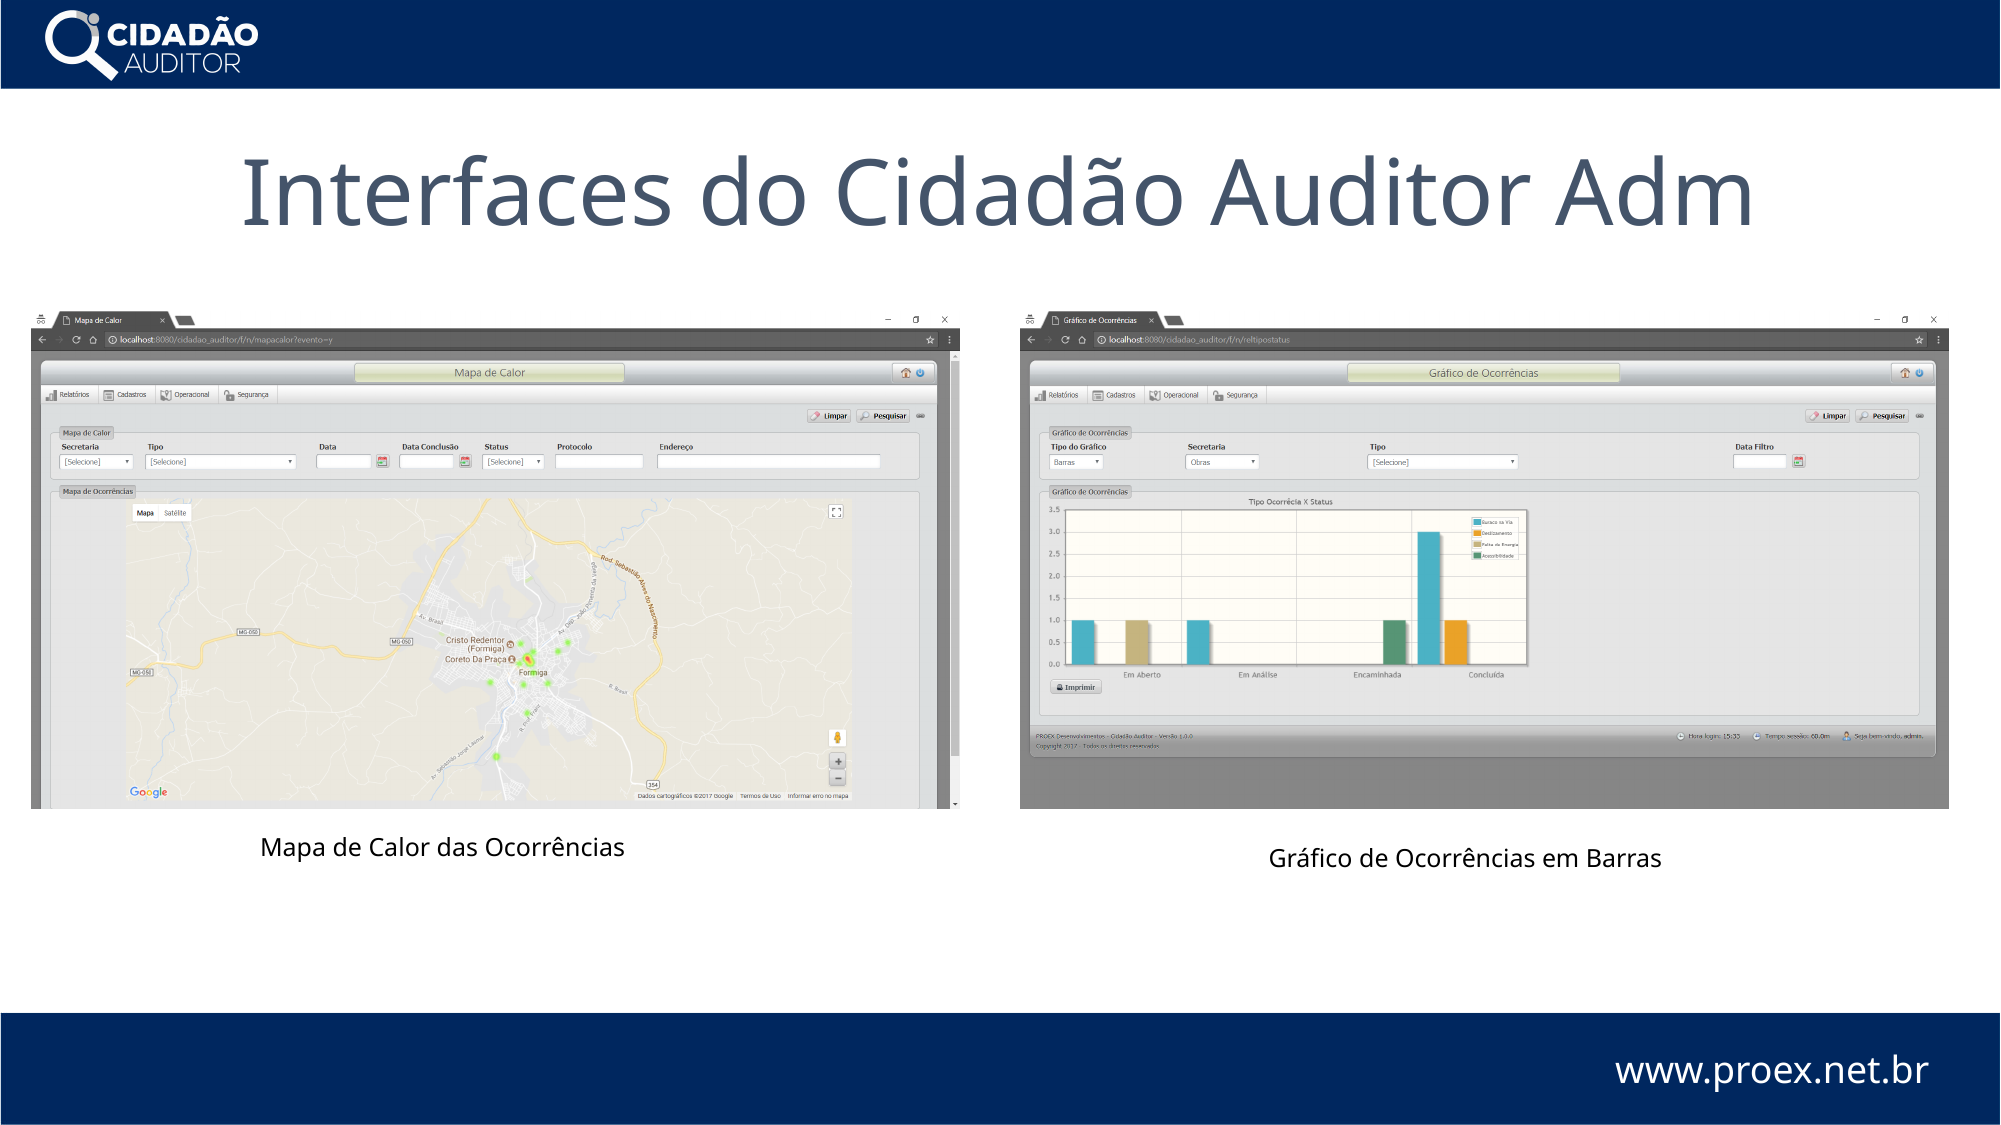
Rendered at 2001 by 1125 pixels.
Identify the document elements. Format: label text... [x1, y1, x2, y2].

picture [31, 311, 960, 809]
picture [0, 1012, 2000, 1125]
text_box Gráfico de Ocorrências em Barras [1253, 834, 1687, 880]
text_box Mapa de Calor das Ocorrências [245, 823, 644, 869]
picture [0, 0, 2000, 89]
picture [1020, 311, 1949, 809]
title Interfaces do Cidadão Auditor Adm [137, 114, 1863, 278]
